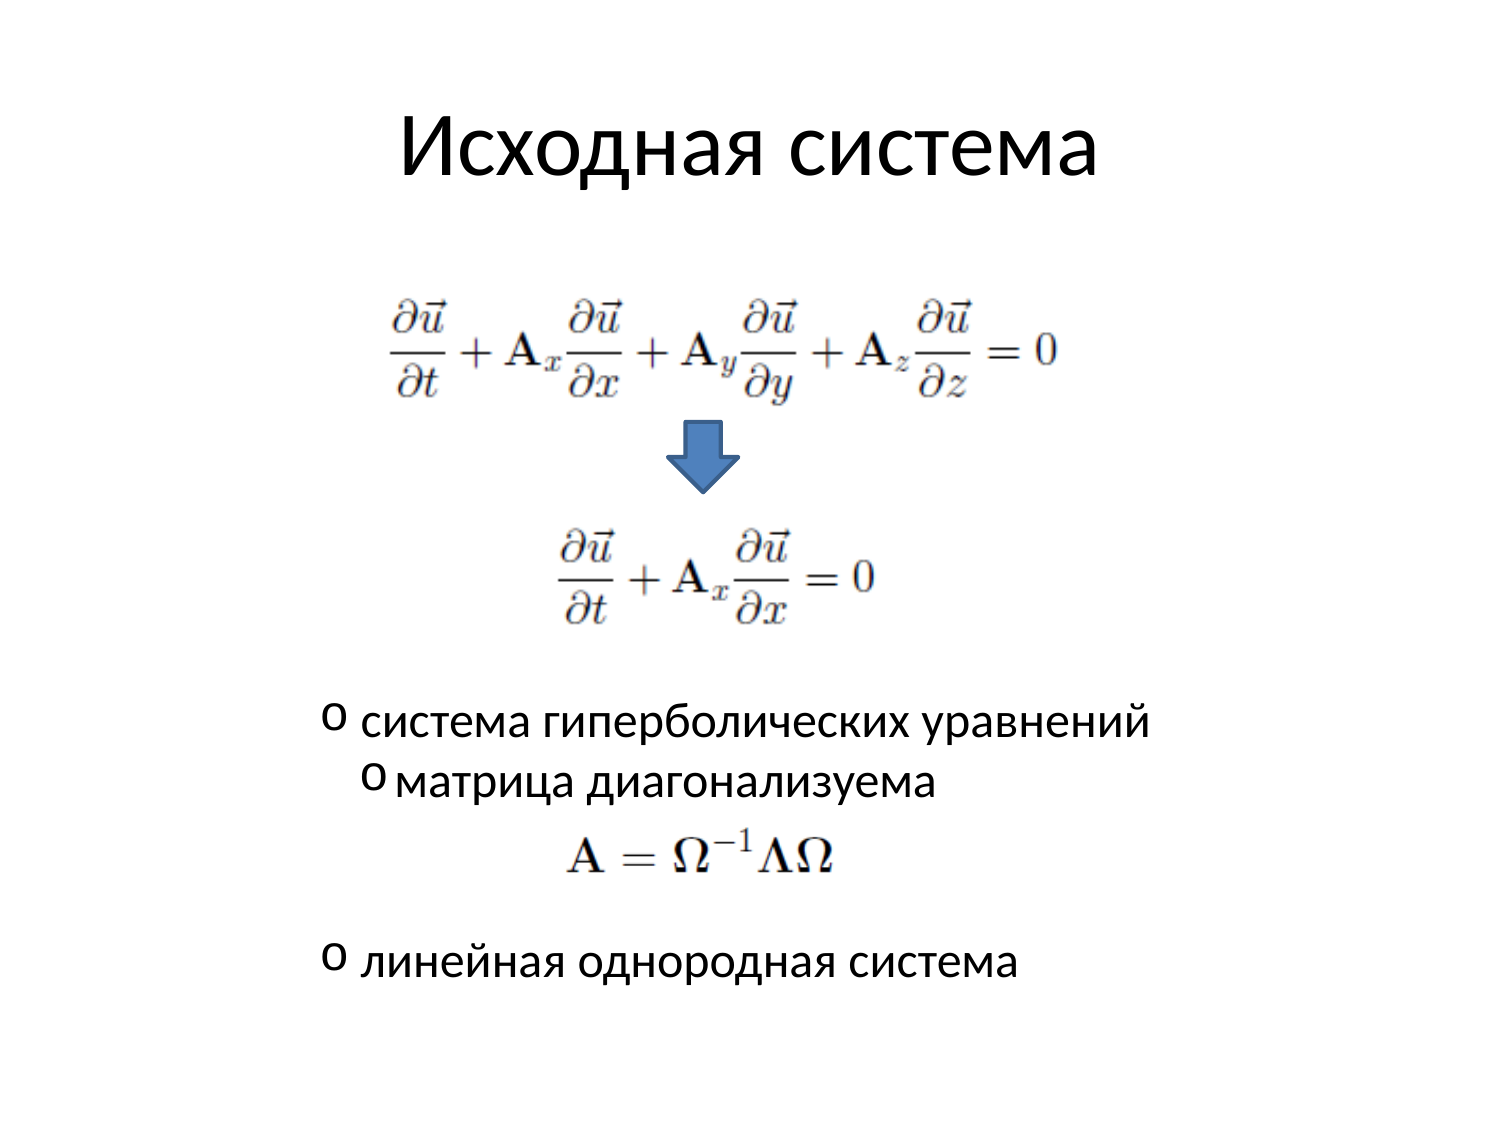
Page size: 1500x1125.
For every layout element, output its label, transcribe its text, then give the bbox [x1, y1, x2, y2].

title Исходная система [75, 45, 1425, 233]
picture [363, 269, 1091, 419]
picture [562, 820, 838, 893]
text_box [666, 426, 741, 495]
text_box система гиперболических уравнений матрица диагонализуема линейная однородная система [304, 679, 1196, 995]
picture [527, 503, 891, 650]
